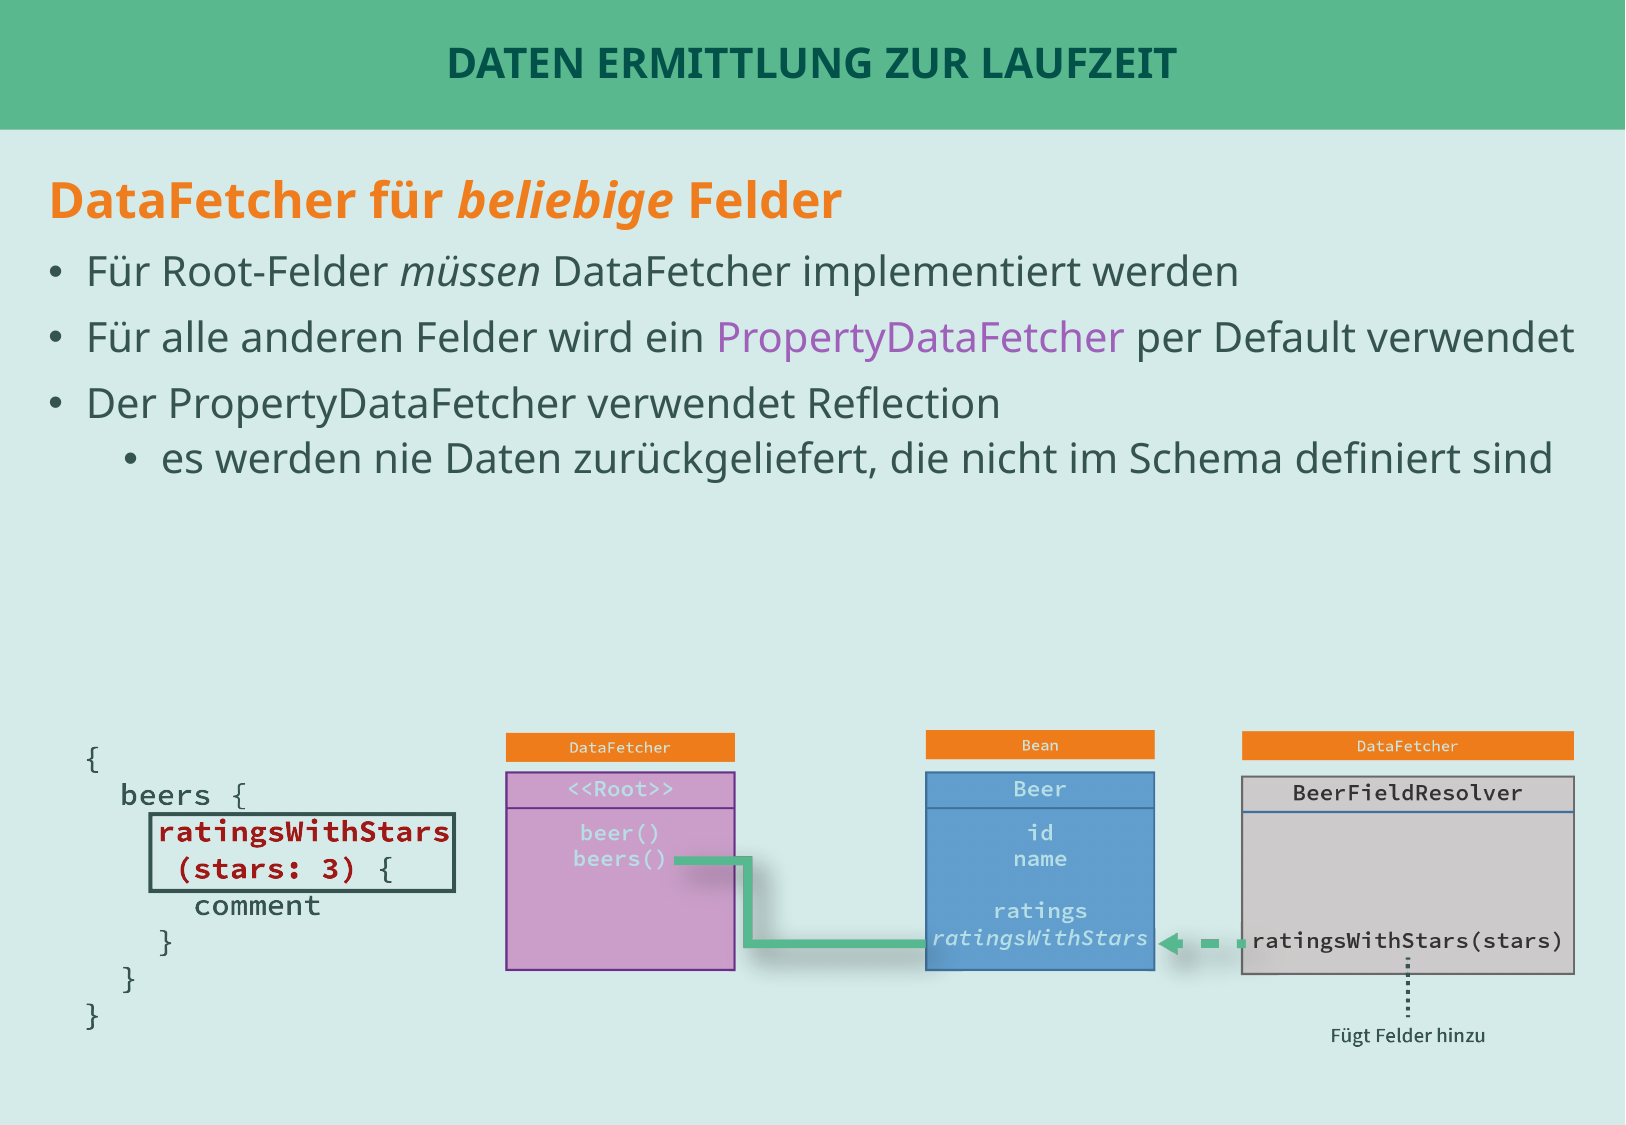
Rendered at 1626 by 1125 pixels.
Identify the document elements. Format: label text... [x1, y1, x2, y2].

picture [83, 730, 1575, 1074]
list DataFetcher für beliebige Felder Für Root-Felder müssen DataFetcher implementiert werden Für alle anderen Felder wird ein PropertyDataFetcher per Default verwendet Der PropertyDataFetcher verwendet Reflection es werden nie Daten zurückgeliefert, die nicht im Schema definiert sind [33, 168, 1592, 1043]
title Daten ermittLUNG zur Laufzeit [0, 0, 1625, 130]
